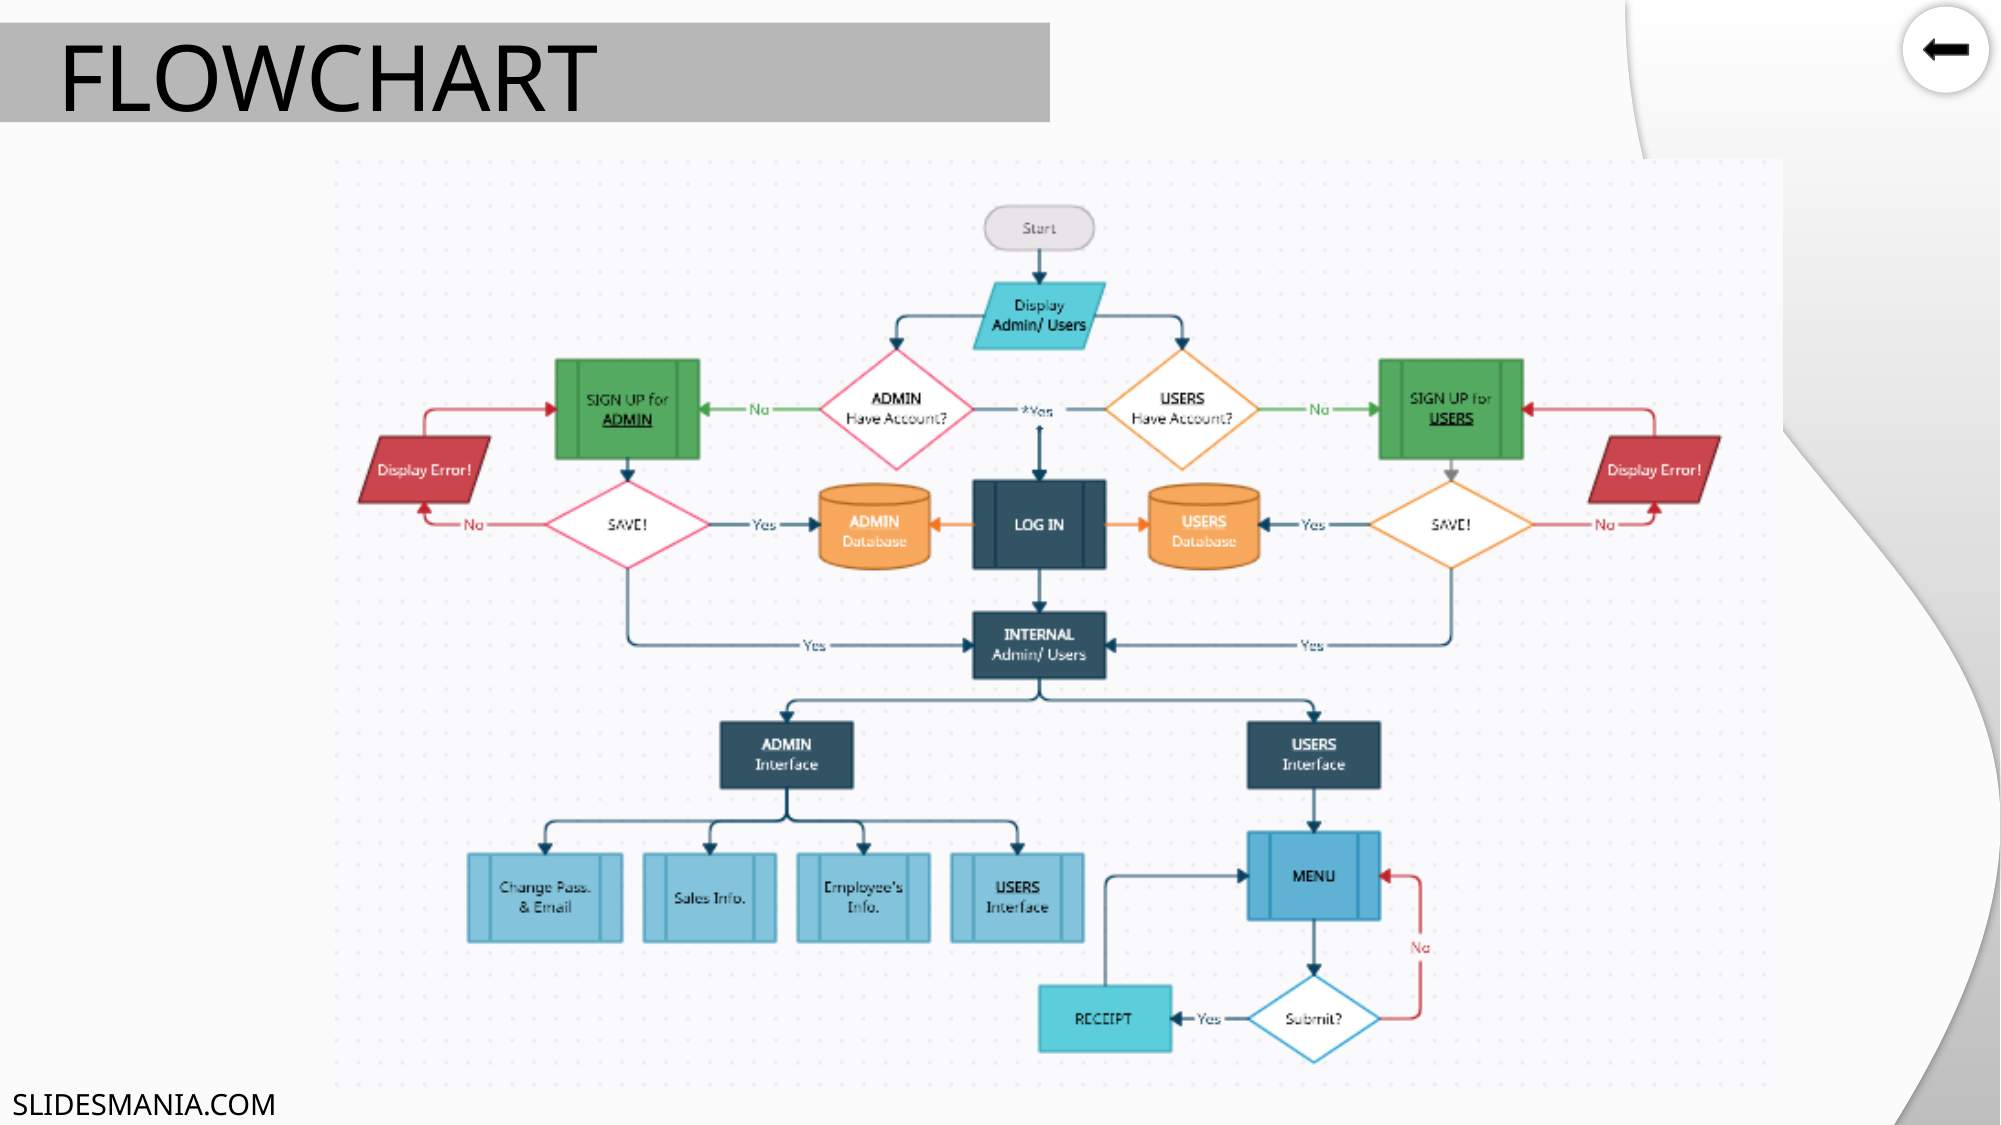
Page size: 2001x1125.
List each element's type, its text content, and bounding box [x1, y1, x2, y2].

text_box [1892, 0, 2000, 99]
title FLOWCHART [37, 0, 642, 160]
picture [326, 158, 1784, 1097]
